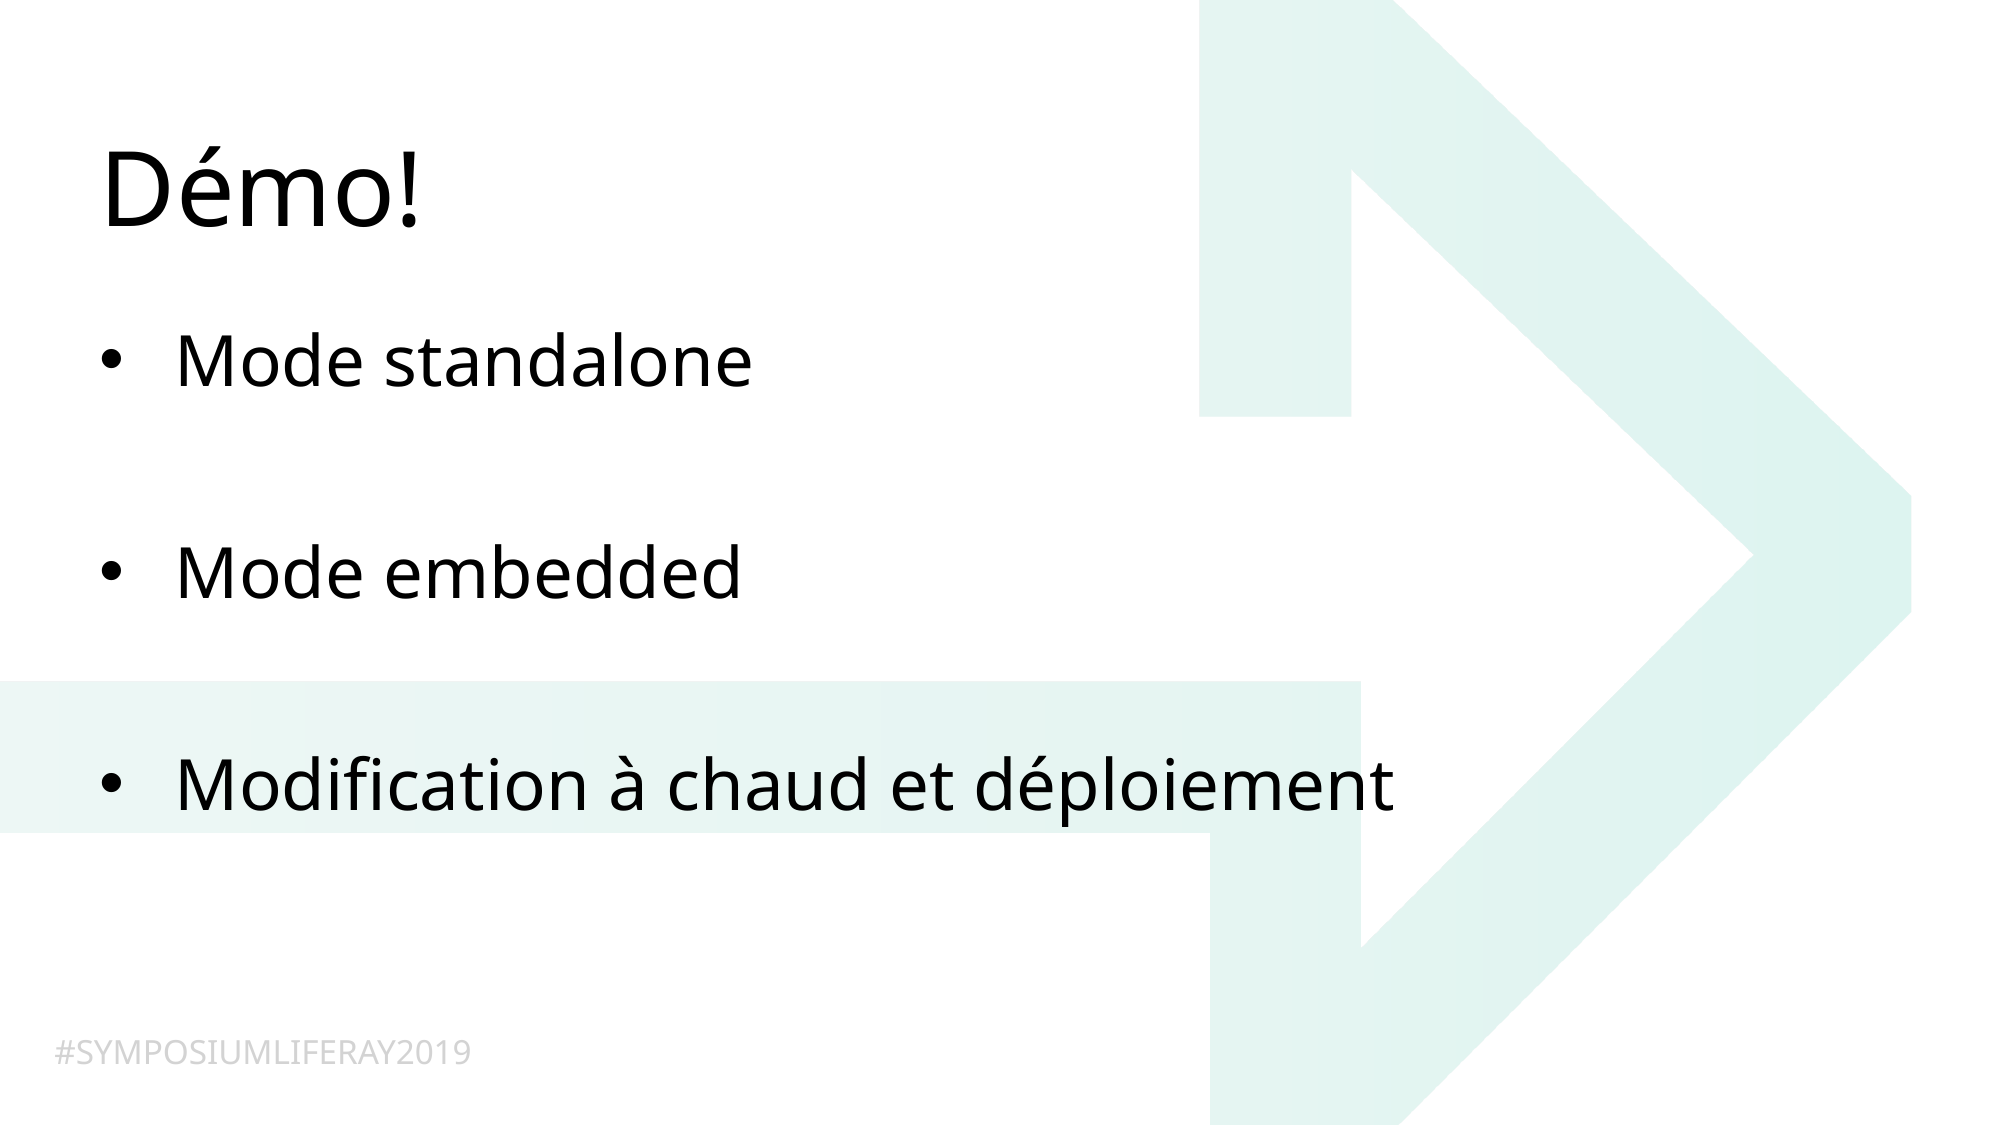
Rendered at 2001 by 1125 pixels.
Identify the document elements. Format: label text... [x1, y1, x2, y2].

picture [0, 0, 2000, 1125]
list Mode standalone Mode embedded Modification à chaud et déploiement [78, 294, 1922, 826]
title Démo! [78, 100, 1882, 249]
